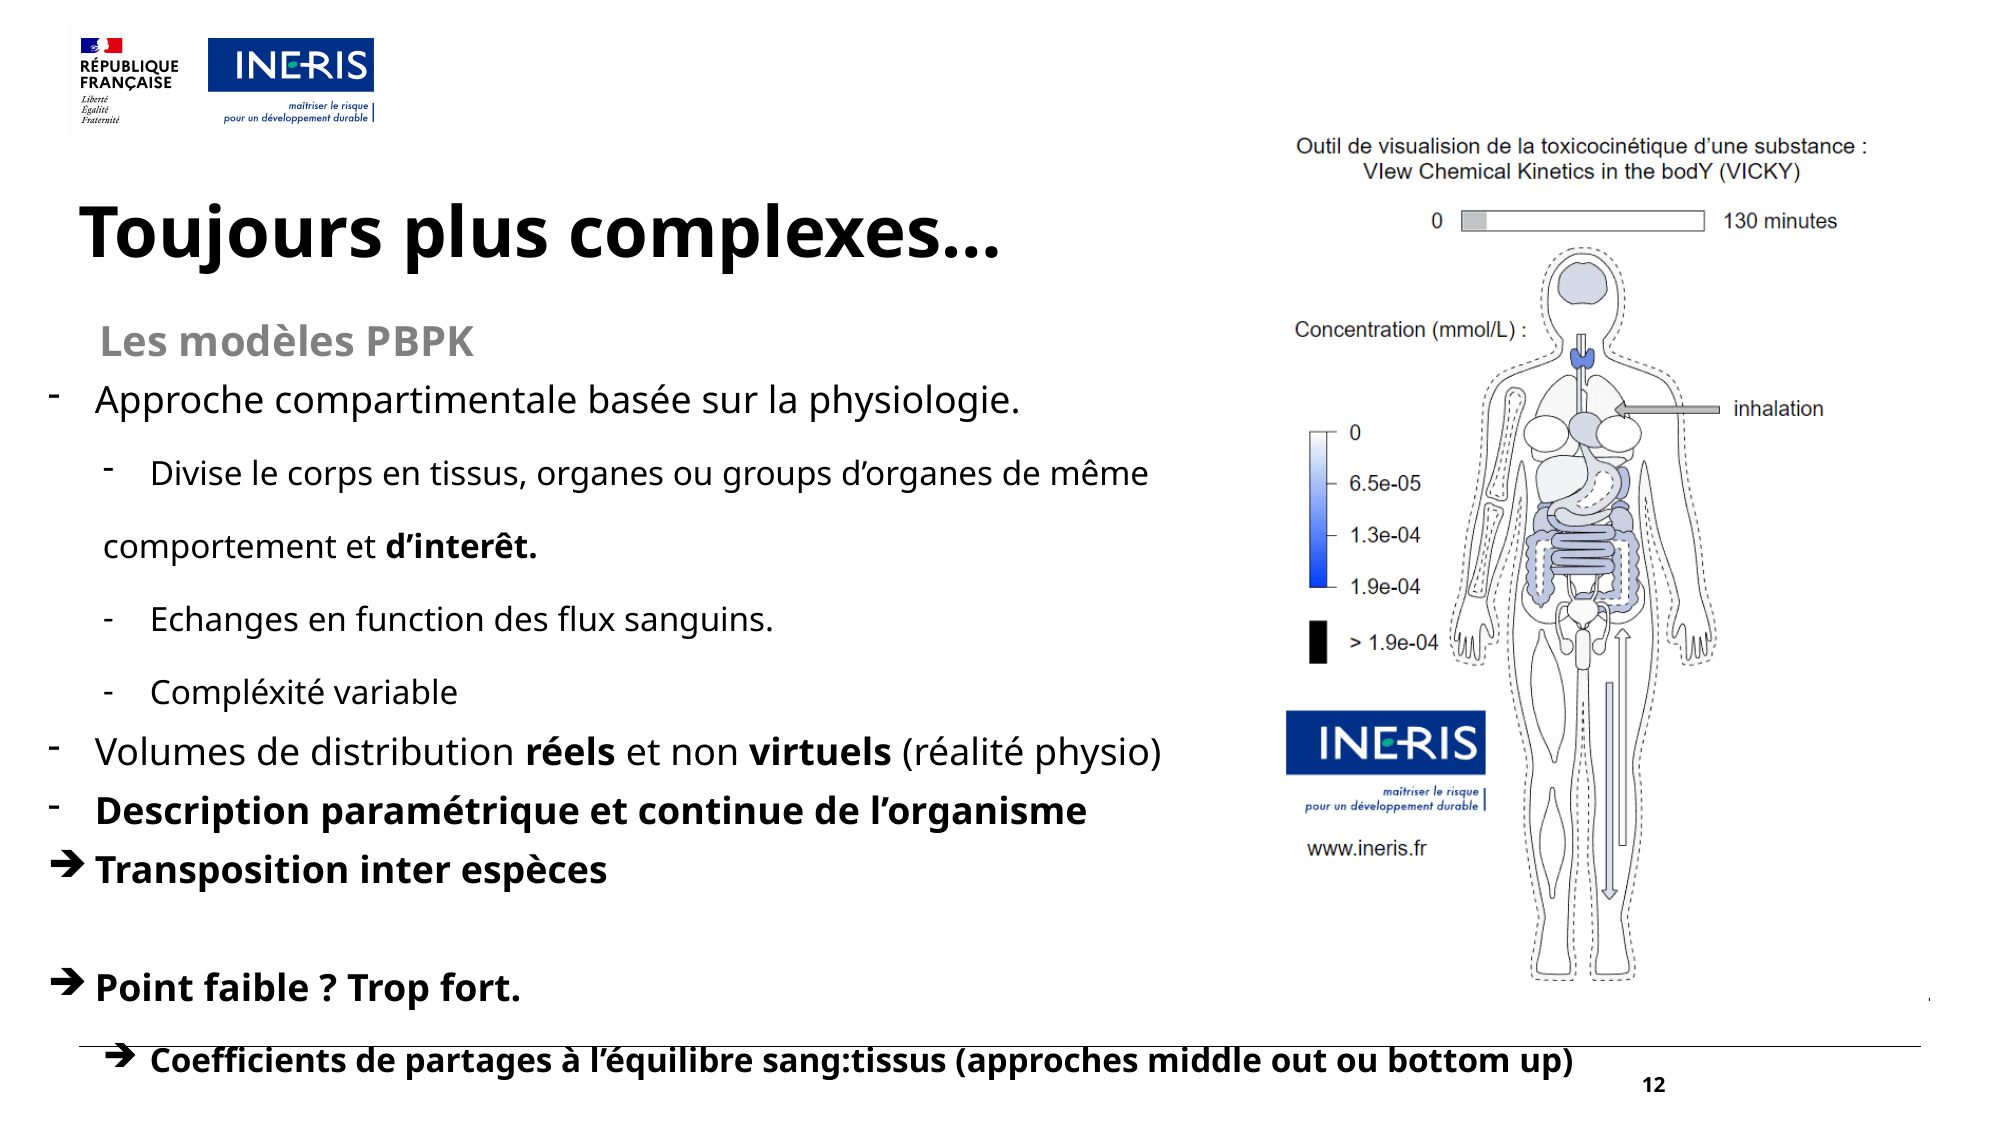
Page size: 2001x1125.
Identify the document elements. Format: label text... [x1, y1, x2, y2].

picture [66, 23, 193, 138]
picture [1226, 124, 1930, 1001]
title Toujours plus complexes… [78, 196, 1221, 314]
picture [208, 38, 374, 124]
list Les modèles PBPK [78, 314, 1221, 369]
slide_number 12 [1370, 1046, 1666, 1125]
list Approche compartimentale basée sur la physiologie. Divise le corps en tissus, organes ou groups d’organes de même comportement et d’interêt. Echanges en function des flux sanguins. Compléxité variable Volumes de distribution réels et non virtuels (réalité physio) Description paramétrique et continue de l’organisme Transposition inter espèces Point faible ? Trop fort. Coefficients de partages à l’équilibre sang:tissus (approches middle out ou bottom up) [47, 376, 1221, 940]
